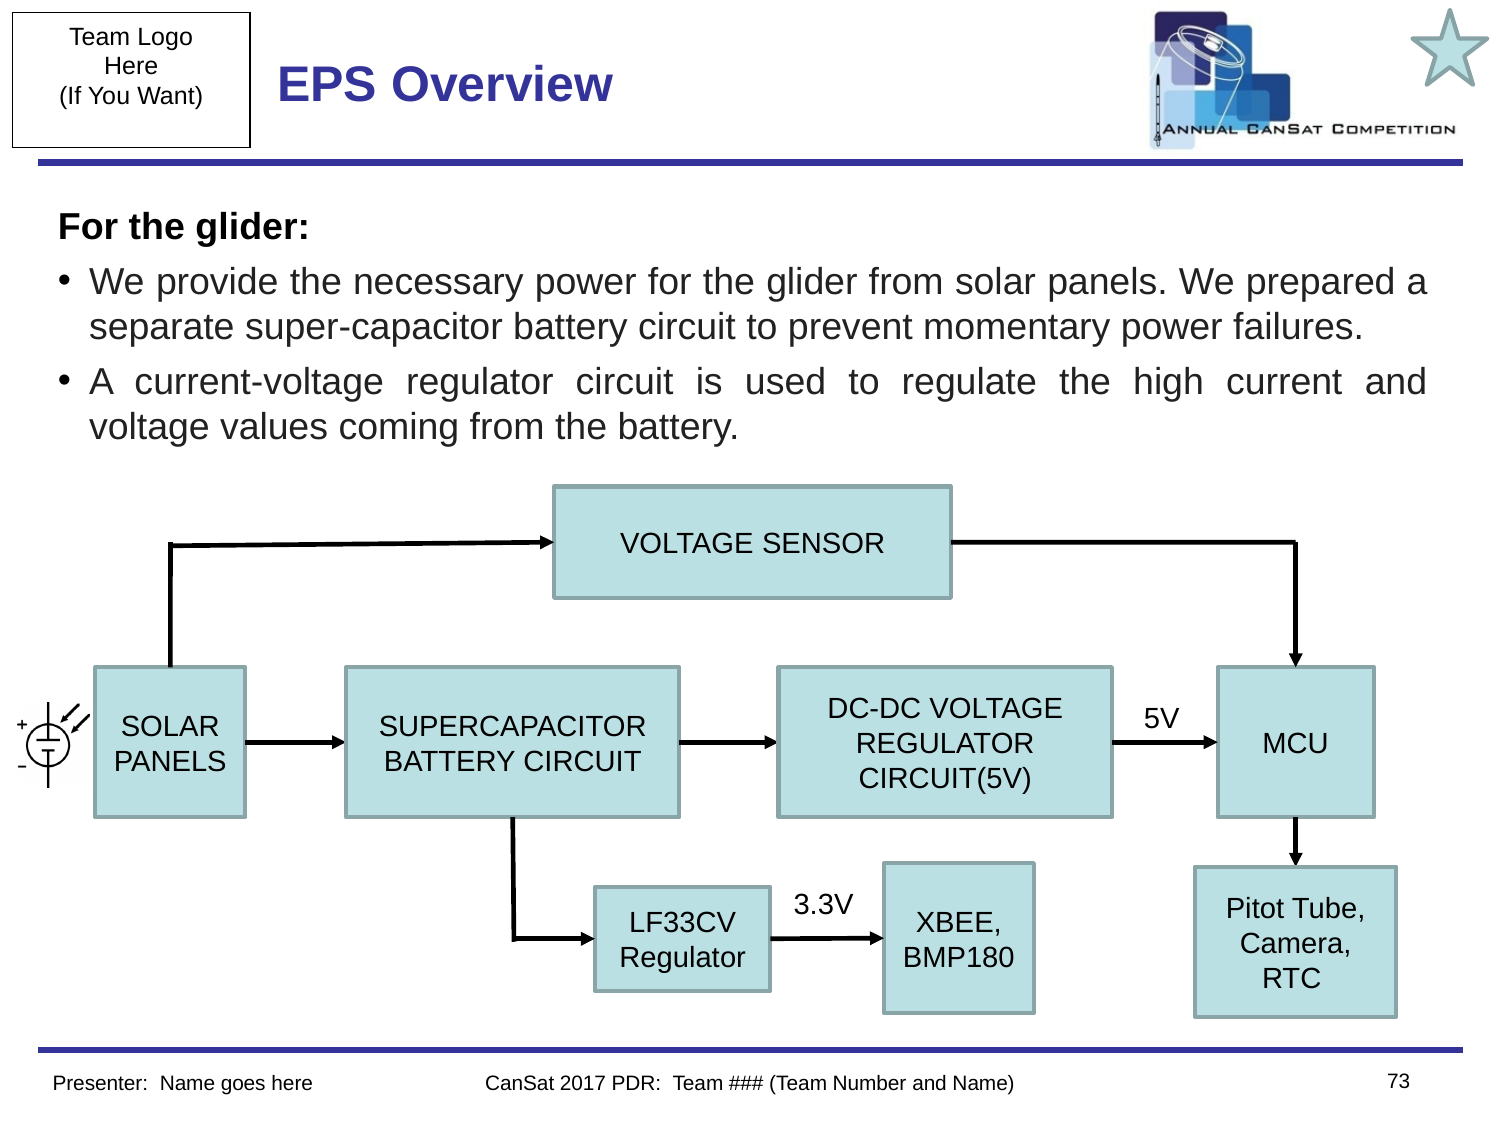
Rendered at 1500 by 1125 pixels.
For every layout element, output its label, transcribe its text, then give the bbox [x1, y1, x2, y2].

text_box Presenter: Name goes here [37, 1062, 413, 1103]
title EPS Overview [262, 12, 1238, 150]
text_box MCU [1216, 665, 1376, 819]
text_box [39, 185, 1460, 241]
text_box Pitot Tube, Camera, RTC [1193, 865, 1398, 1019]
text_box 3.3V [778, 878, 869, 928]
picture [17, 702, 90, 788]
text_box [170, 541, 555, 546]
text_box XBEE, BMP180 [882, 861, 1036, 1015]
text_box SUPERCAPACITOR BATTERY CIRCUIT [344, 665, 681, 819]
text_box DC-DC VOLTAGE REGULATOR CIRCUIT(5V) [776, 665, 1114, 819]
text_box SOLAR PANELS [93, 665, 247, 819]
slide_number 73 [1312, 1059, 1425, 1100]
text_box VOLTAGE SENSOR [552, 484, 953, 600]
picture [1427, 51, 1435, 80]
text_box LF33CV Regulator [593, 885, 772, 993]
picture [1142, 1, 1463, 157]
list For the glider: We provide the necessary power for the glider from solar panels. We prepared a separate super-capacitor battery circuit to prevent momentary power failures. A current-voltage regulator circuit is used to regulate the high current and voltage values ​​coming from the battery. [17, 187, 1443, 561]
footer CanSat 2017 PDR: Team ### (Team Number and Name) [450, 1062, 1050, 1103]
text_box 5V [1129, 692, 1195, 741]
text_box [1412, 9, 1488, 85]
